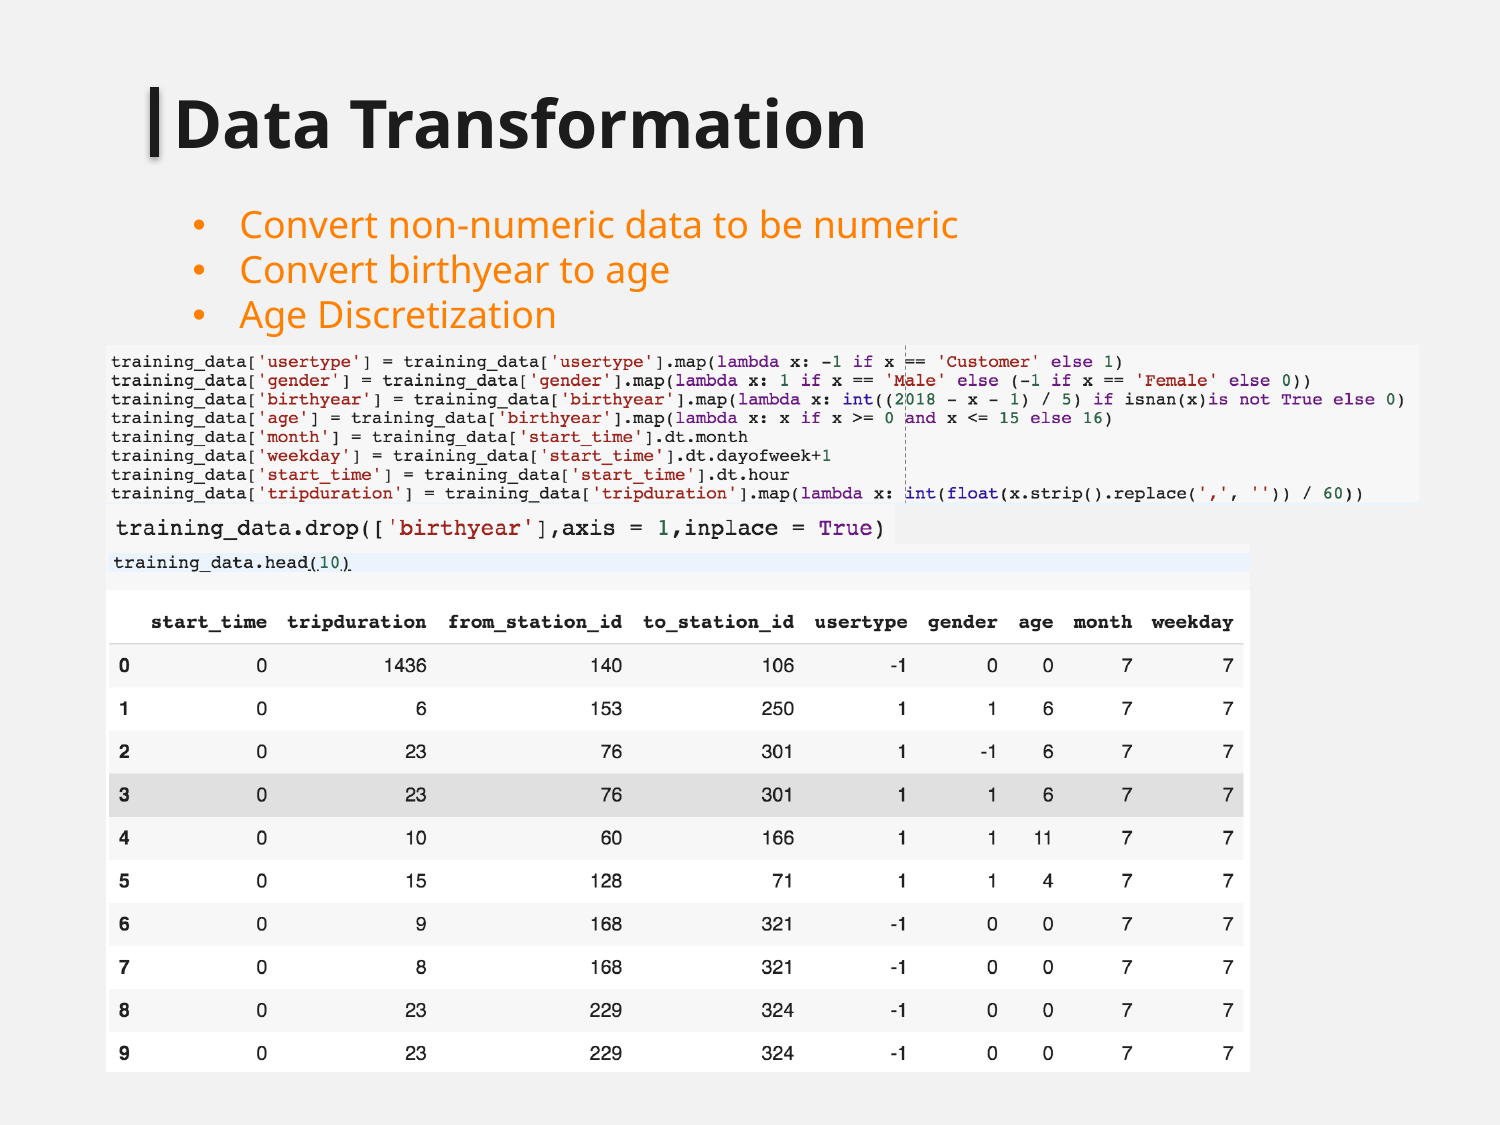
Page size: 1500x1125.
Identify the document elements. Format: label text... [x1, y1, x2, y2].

text_box Data Transformation [158, 74, 884, 169]
picture [106, 345, 1419, 1072]
text_box Convert non-numeric data to be numeric Convert birthyear to age Age Discretization [177, 194, 992, 343]
